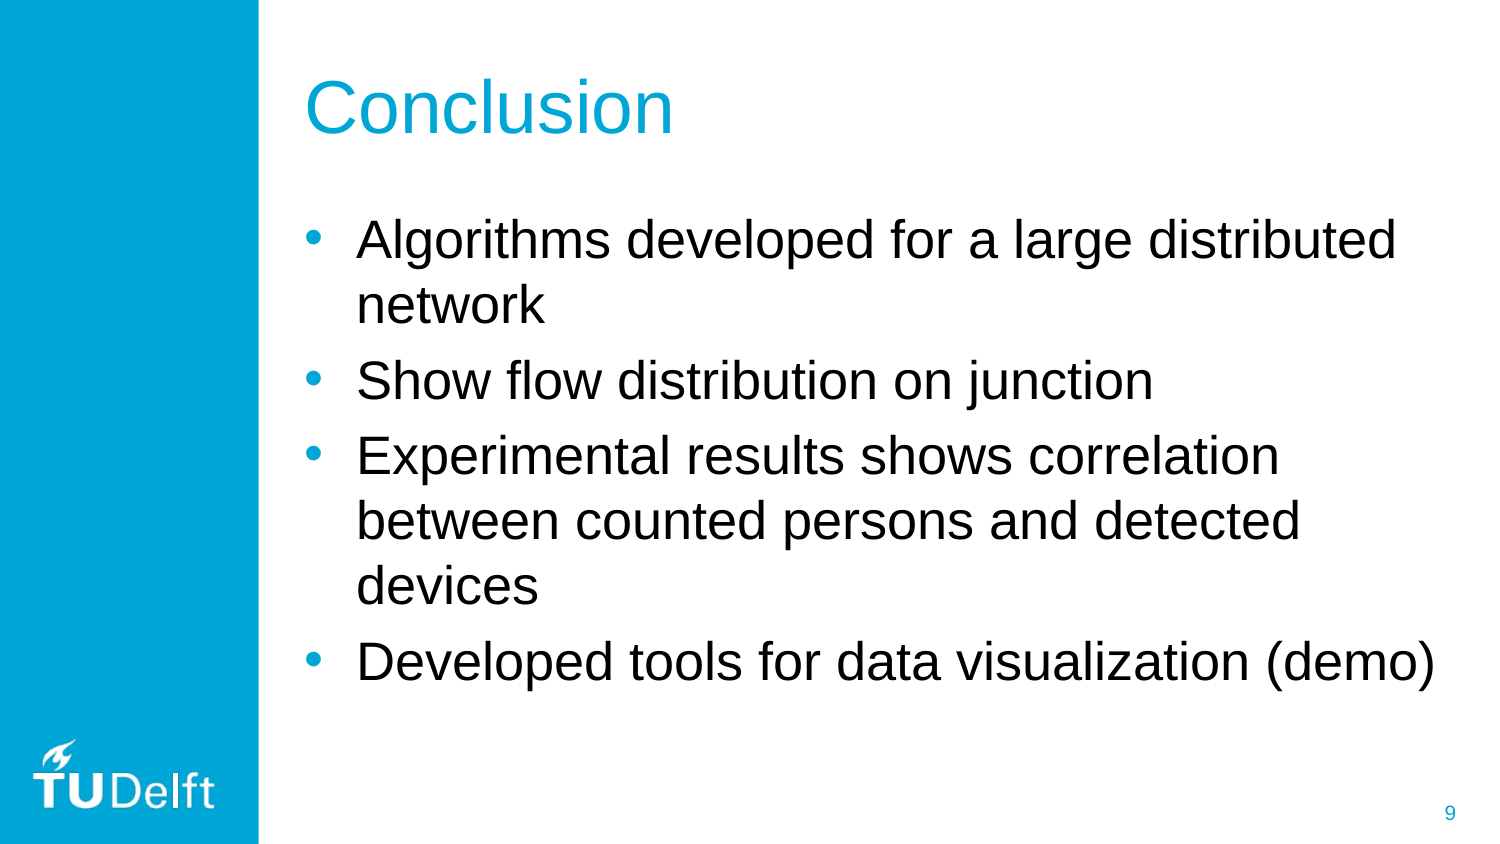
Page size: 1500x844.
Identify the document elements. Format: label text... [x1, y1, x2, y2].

list Algorithms developed for a large distributed network Show flow distribution on junction Experimental results shows correlation between counted persons and detected devices Developed tools for data visualization (demo) [289, 196, 1455, 769]
title Conclusion [289, 33, 1455, 175]
